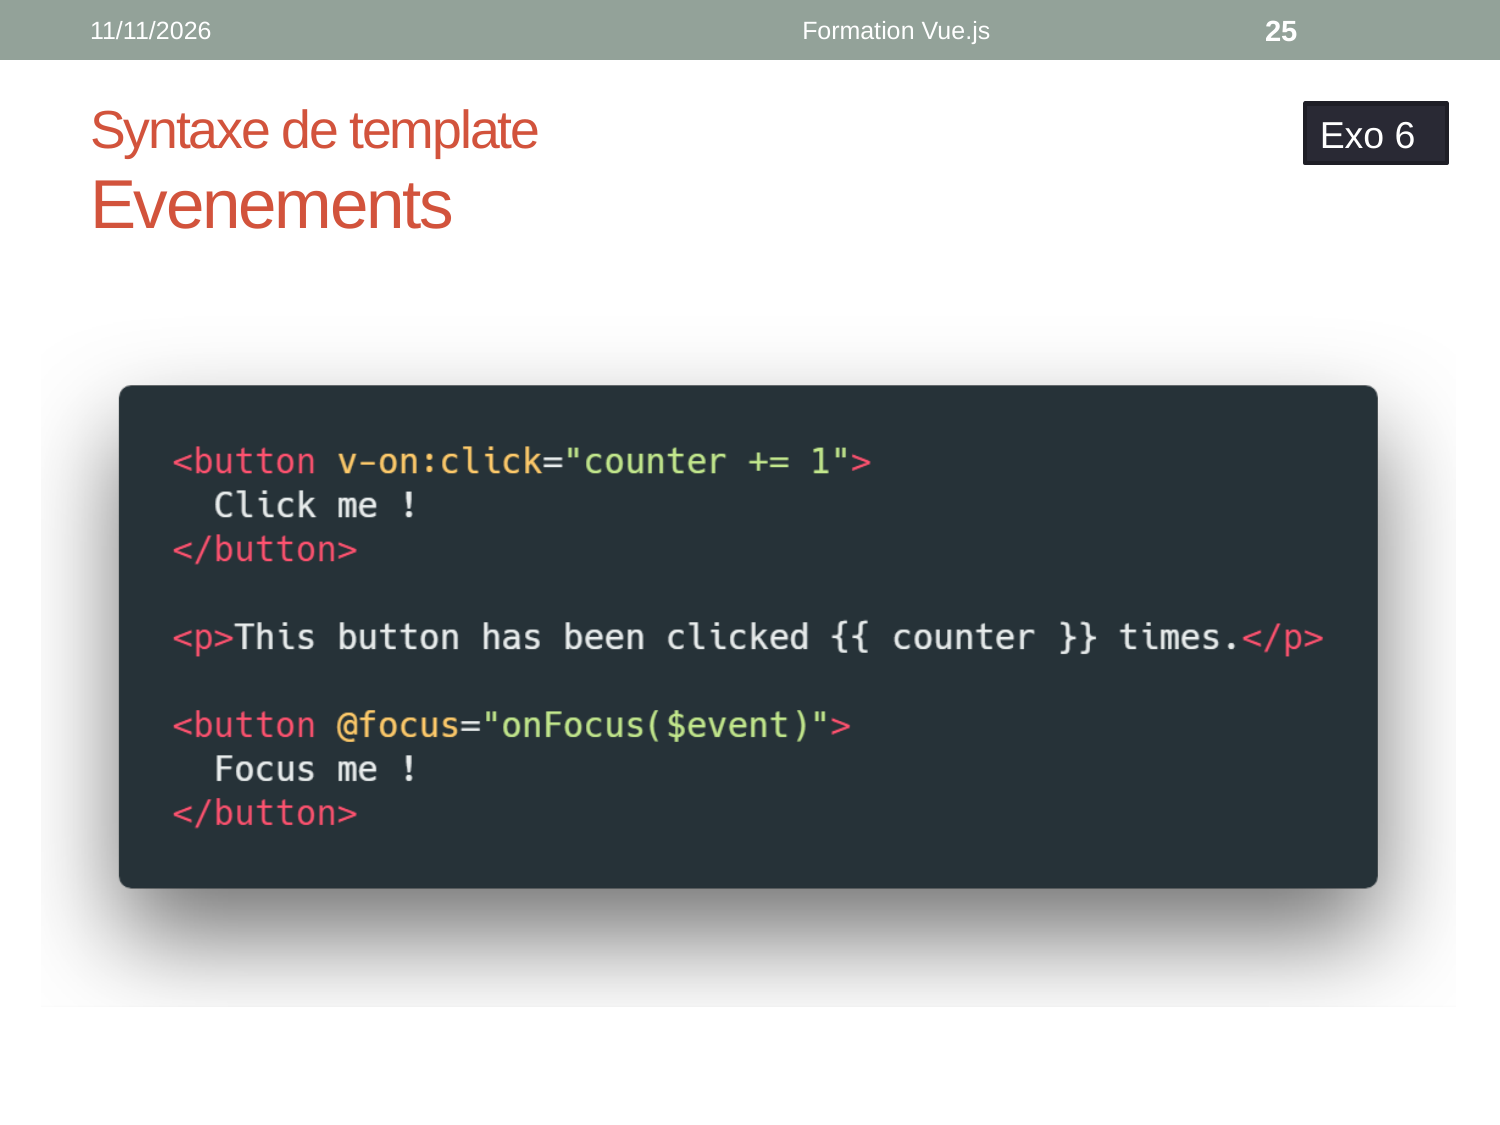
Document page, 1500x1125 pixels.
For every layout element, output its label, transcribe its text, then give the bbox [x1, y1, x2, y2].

footer Formation Vue.js [562, 3, 1238, 57]
text_box Exo 6 [1303, 101, 1449, 165]
slide_number 25 [1250, 3, 1425, 57]
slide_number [75, 3, 550, 57]
title Syntaxe de template Evenements [75, 87, 1425, 250]
picture [41, 266, 1456, 1007]
